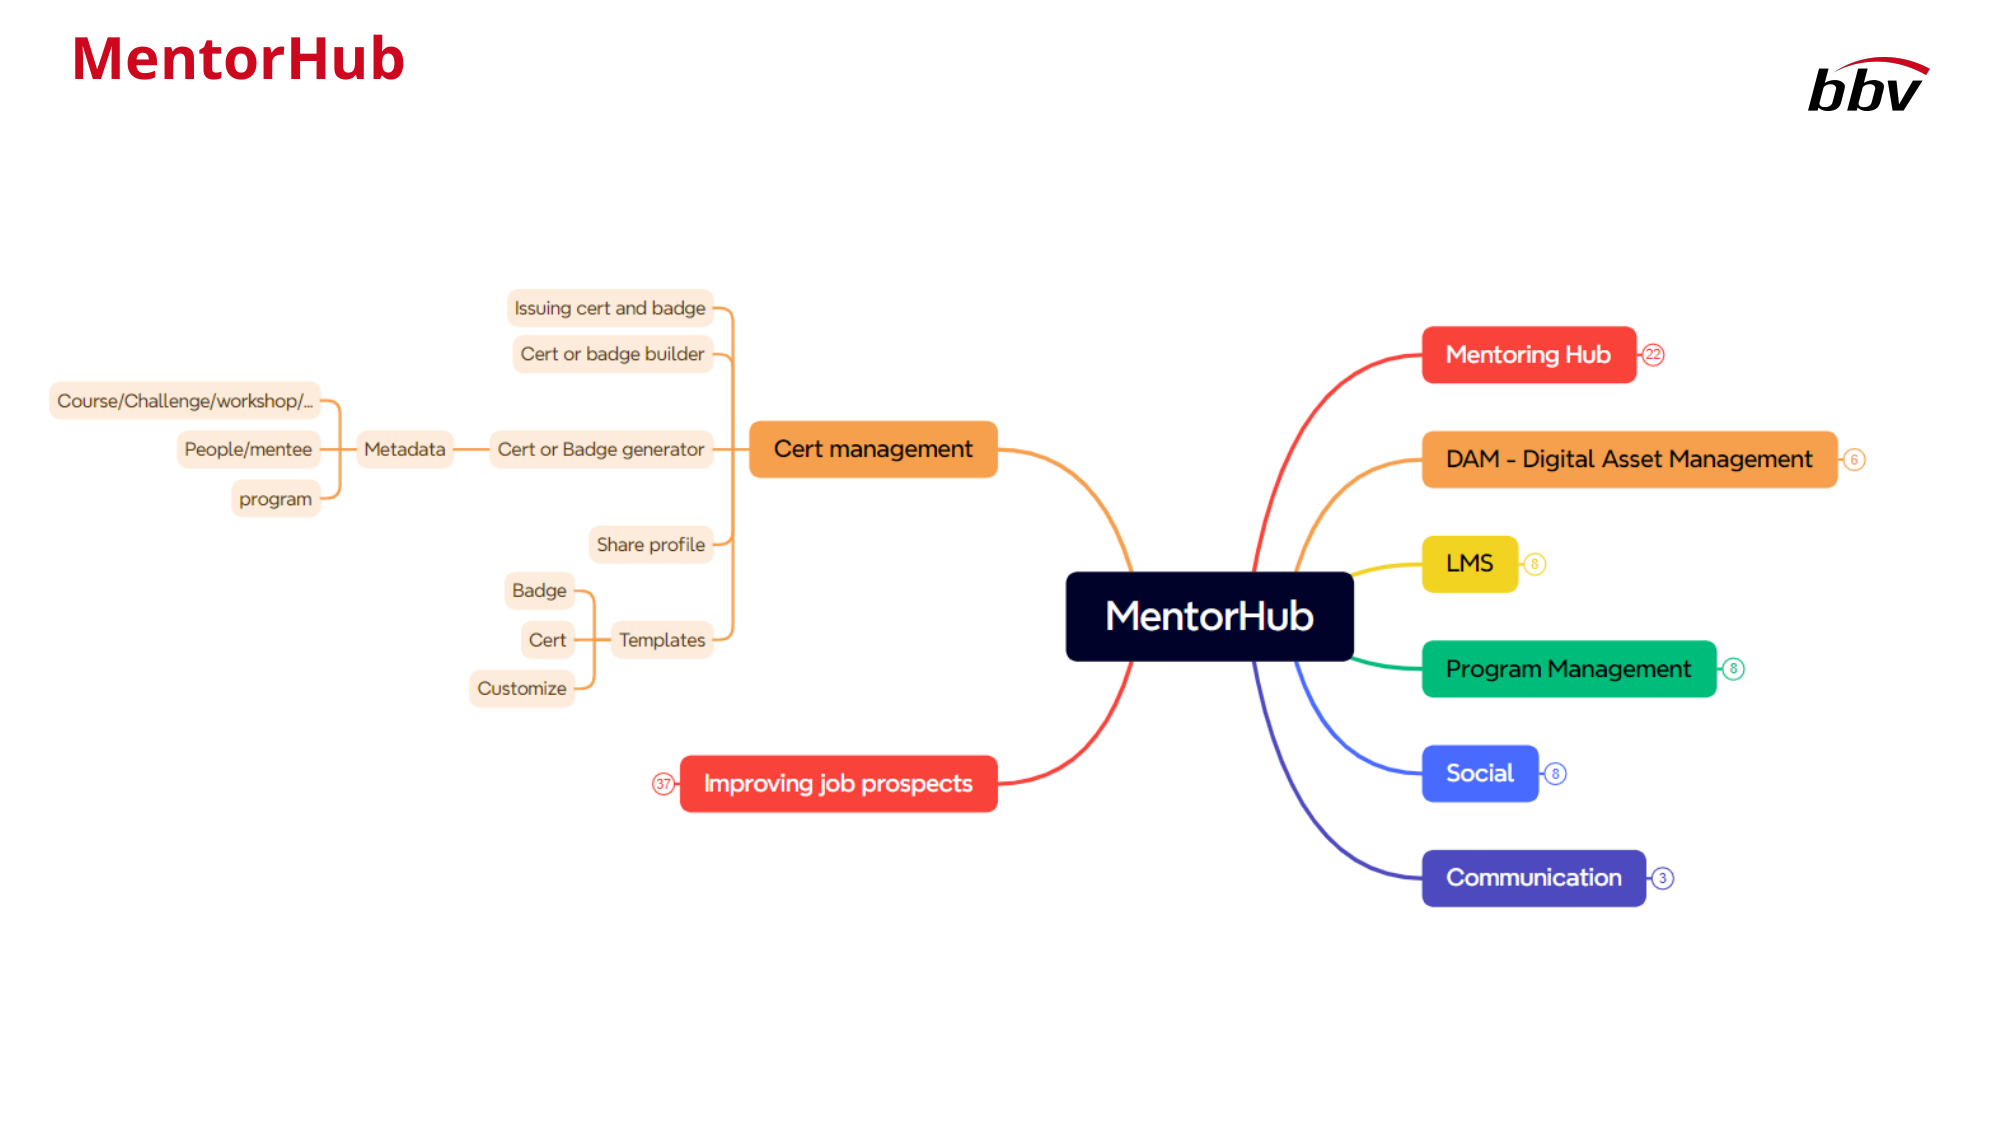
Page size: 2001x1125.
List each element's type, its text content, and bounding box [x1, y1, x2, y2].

picture [1808, 57, 1930, 111]
picture [0, 190, 2000, 1041]
title MentorHub [70, 0, 1666, 113]
